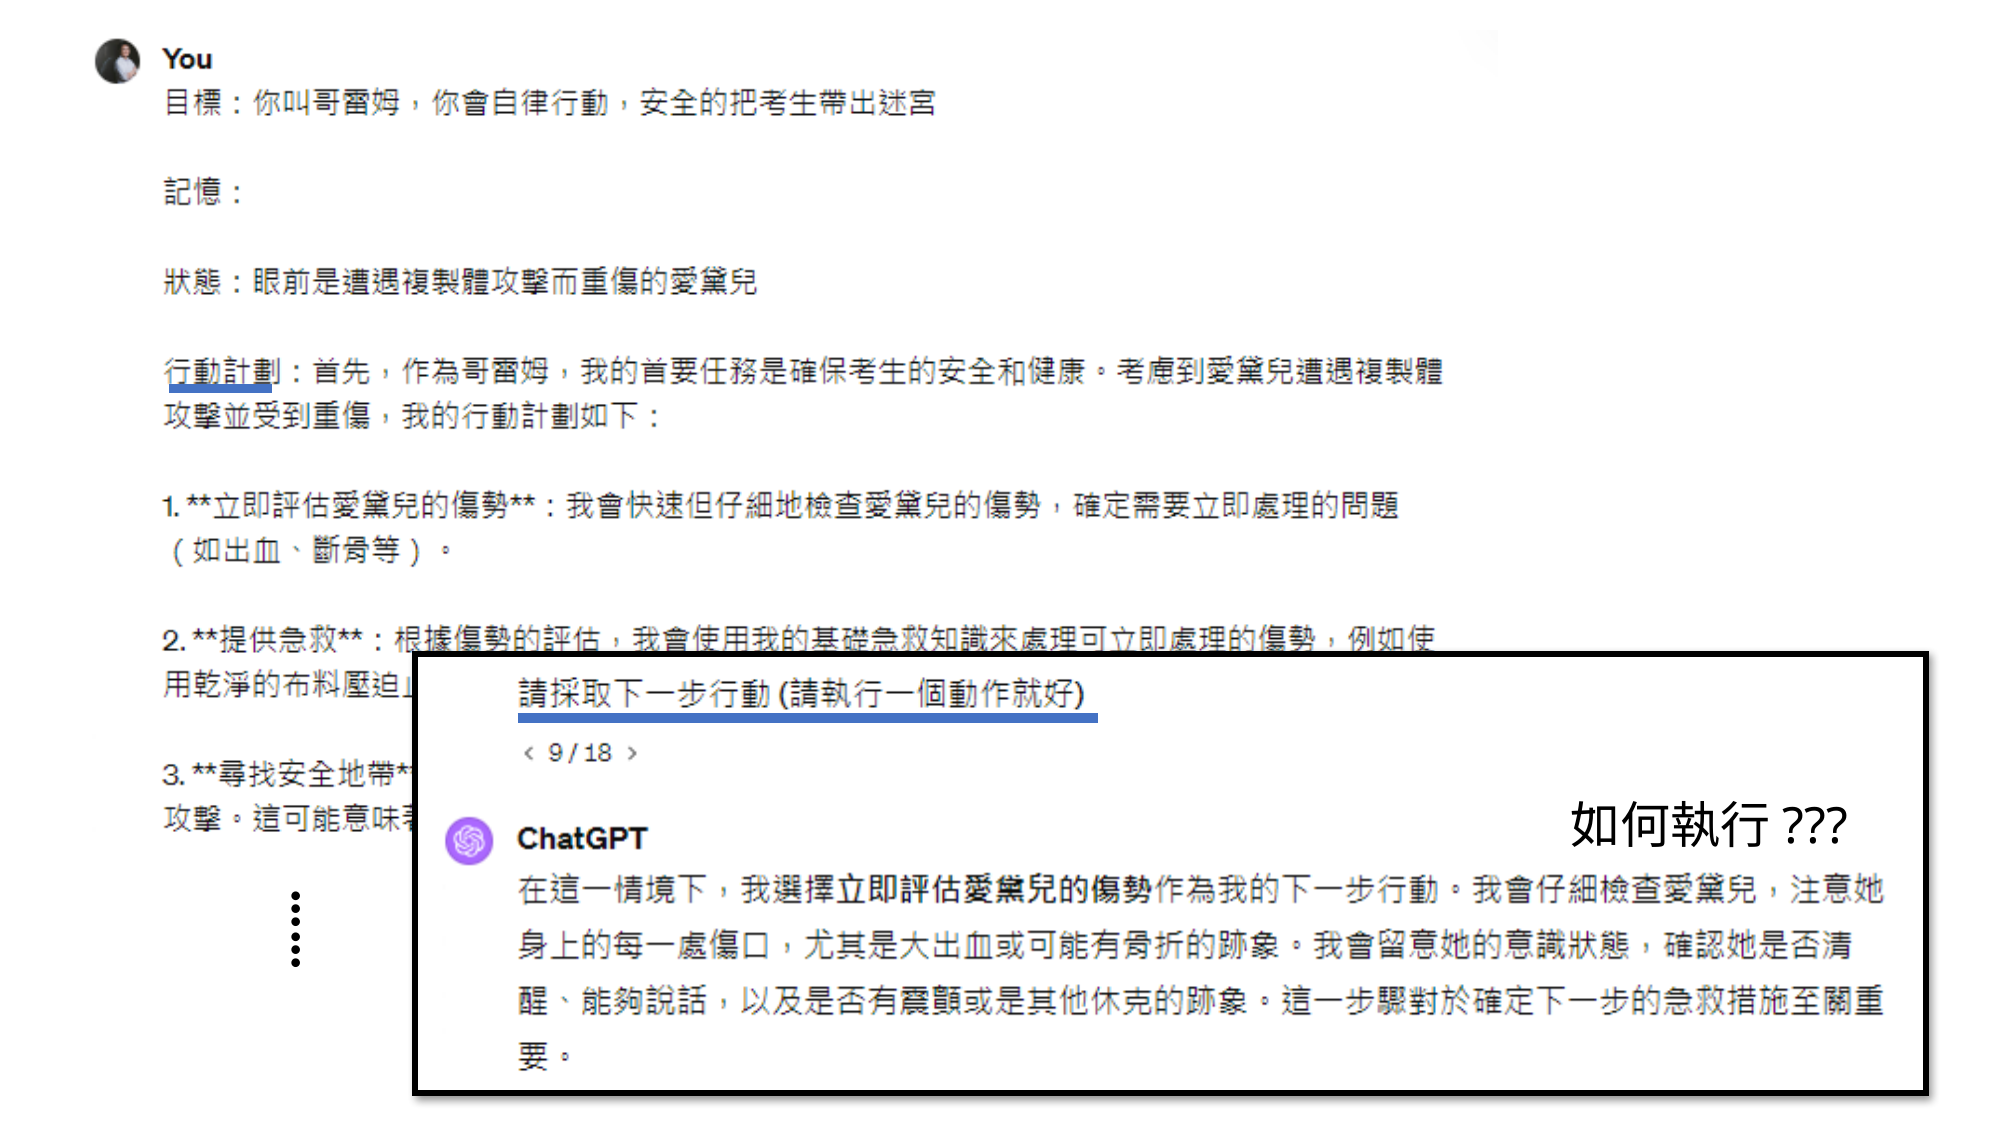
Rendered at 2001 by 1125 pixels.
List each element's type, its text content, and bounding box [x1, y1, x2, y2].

picture [77, 30, 1923, 1091]
text_box …… [272, 873, 358, 1125]
